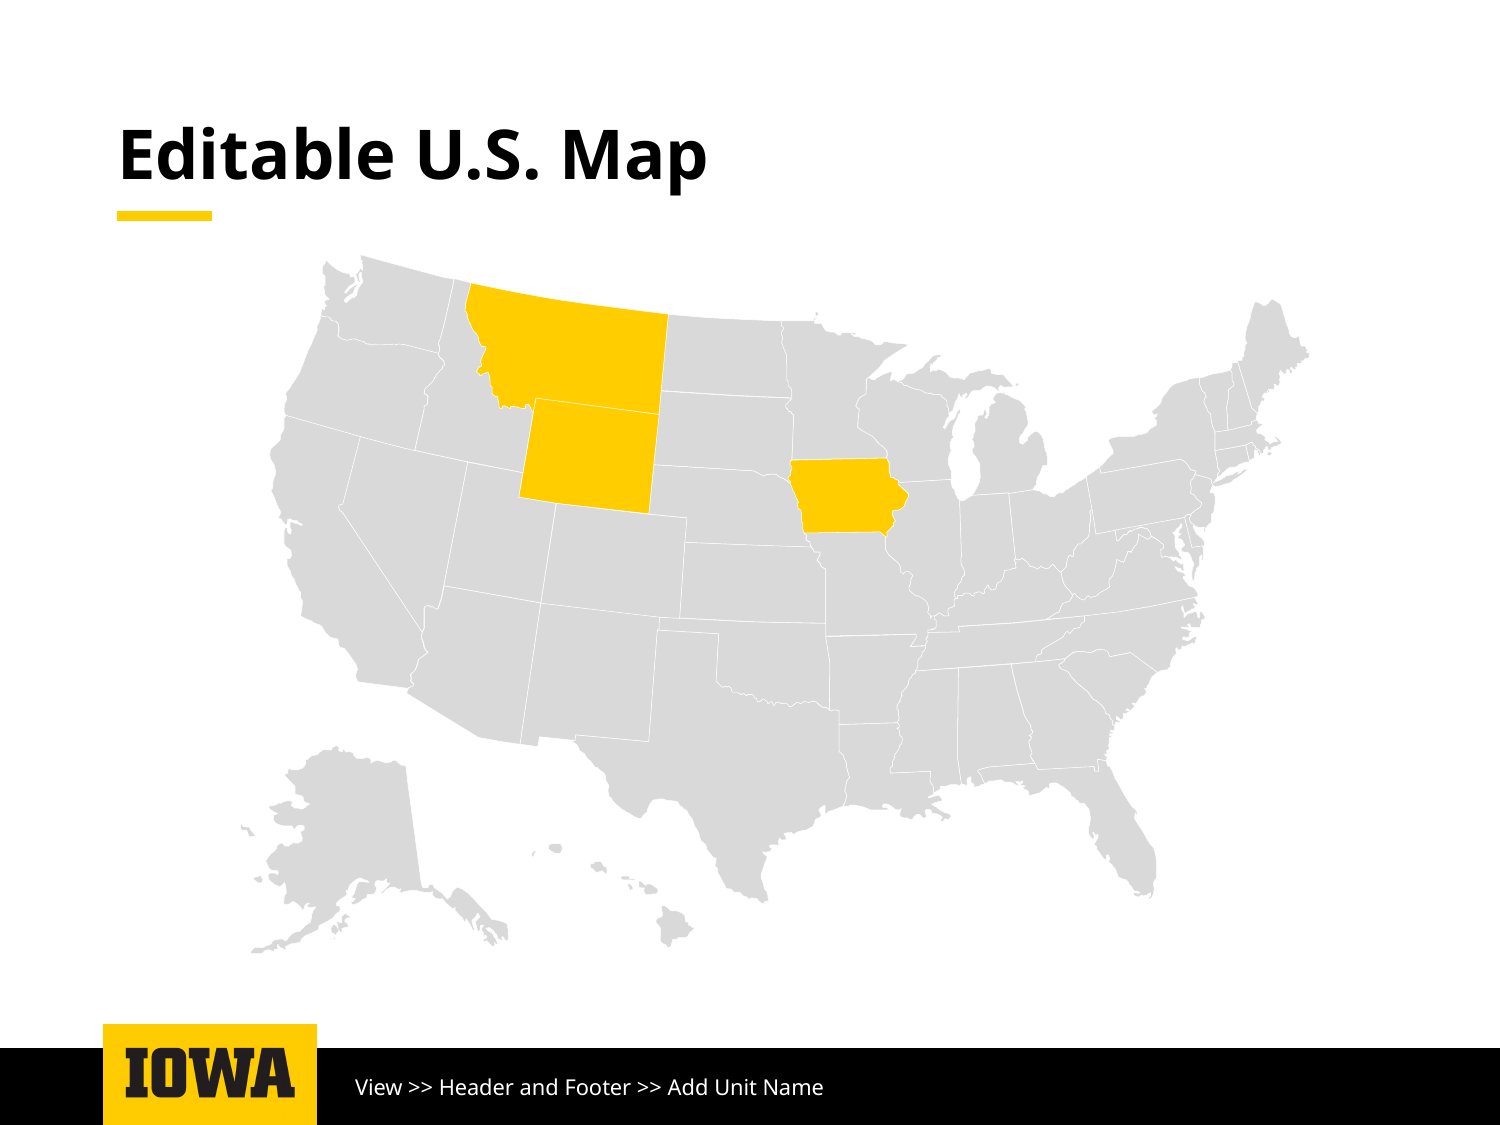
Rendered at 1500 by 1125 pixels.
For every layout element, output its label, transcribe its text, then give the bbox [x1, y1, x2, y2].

footer View >> Header and Footer >> Add Unit Name [340, 1056, 1409, 1117]
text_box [240, 254, 1310, 954]
picture [103, 1024, 317, 1125]
title Editable U.S. Map [117, 86, 1383, 229]
